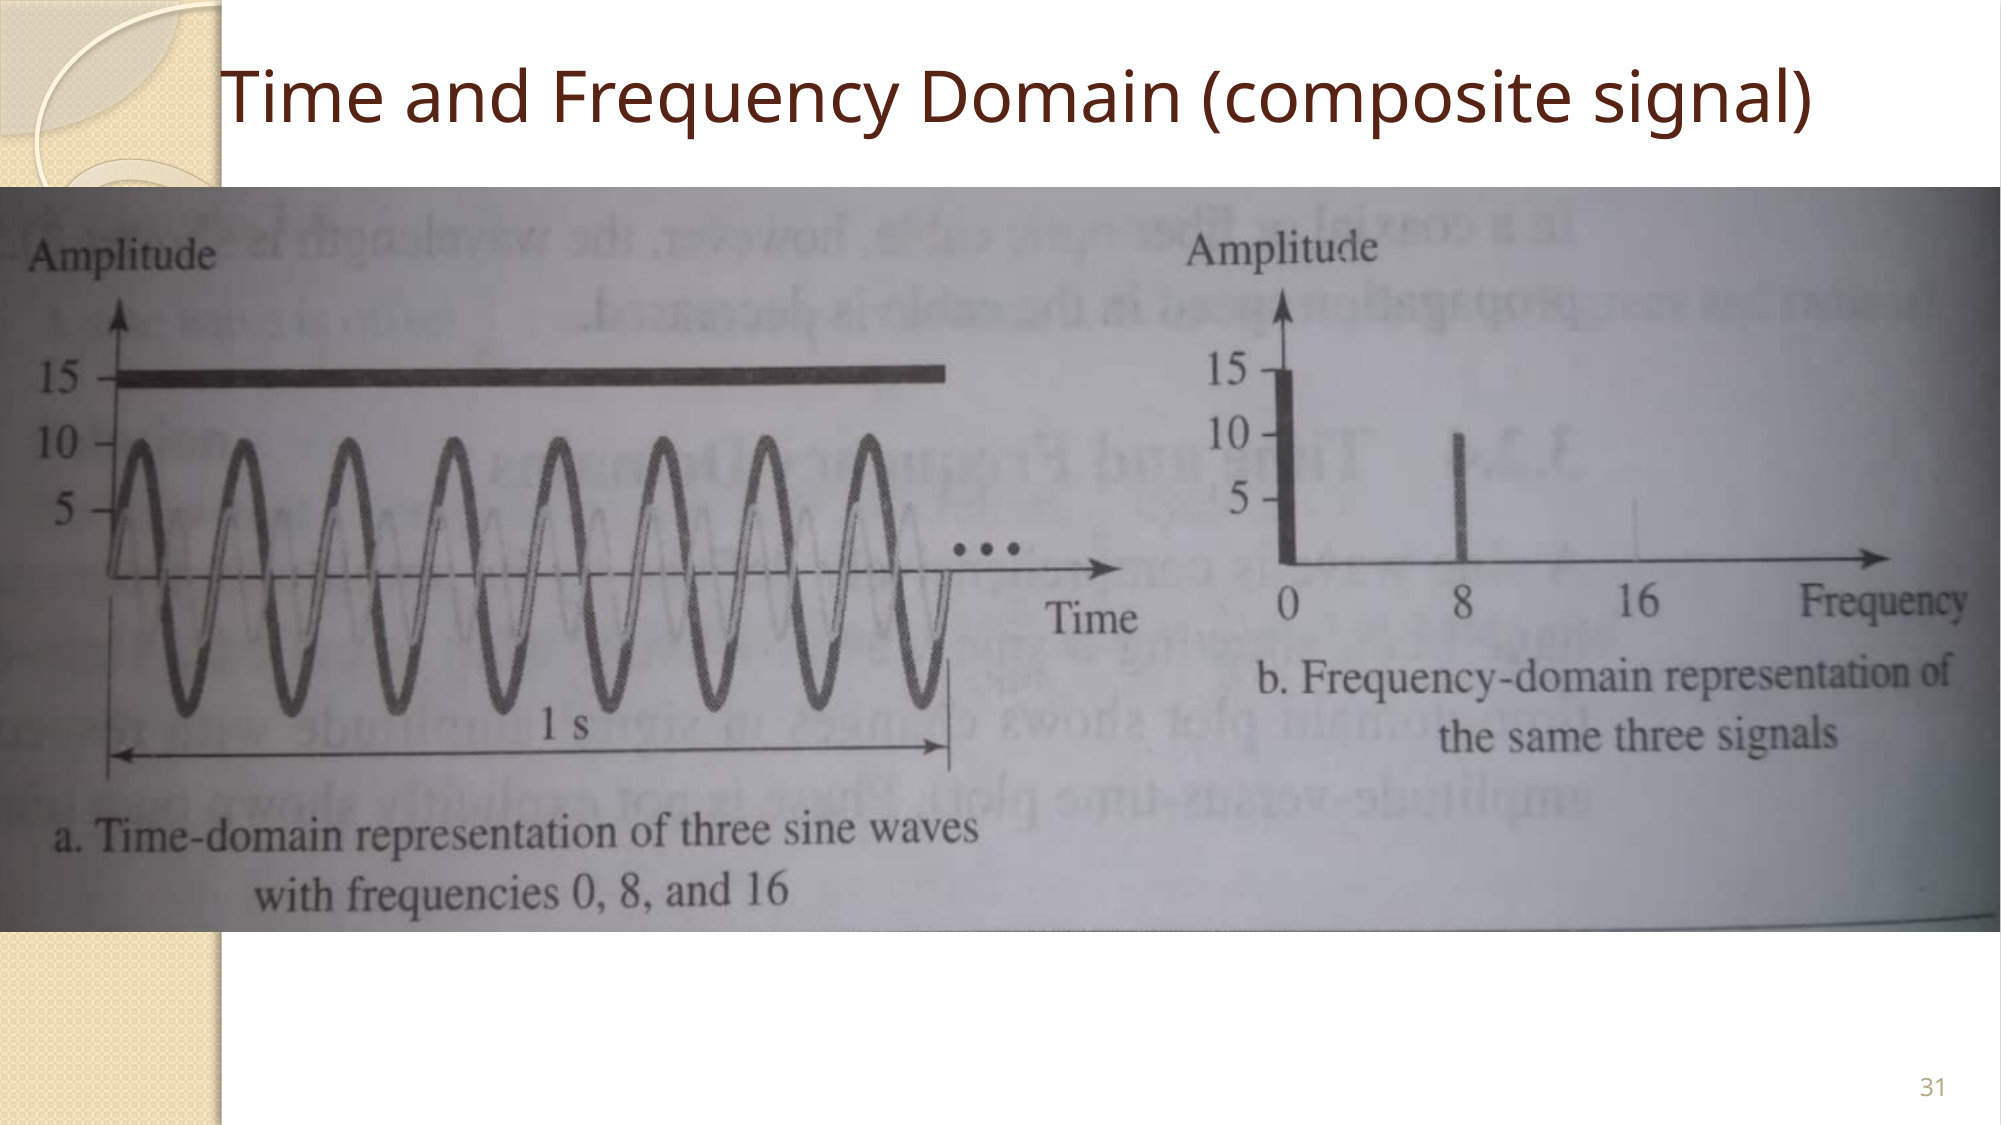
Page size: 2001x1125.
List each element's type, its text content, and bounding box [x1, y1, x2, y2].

slide_number 31 [1883, 1034, 1984, 1113]
picture [0, 187, 2001, 932]
title Time and Frequency Domain (composite signal) [205, 0, 1846, 183]
